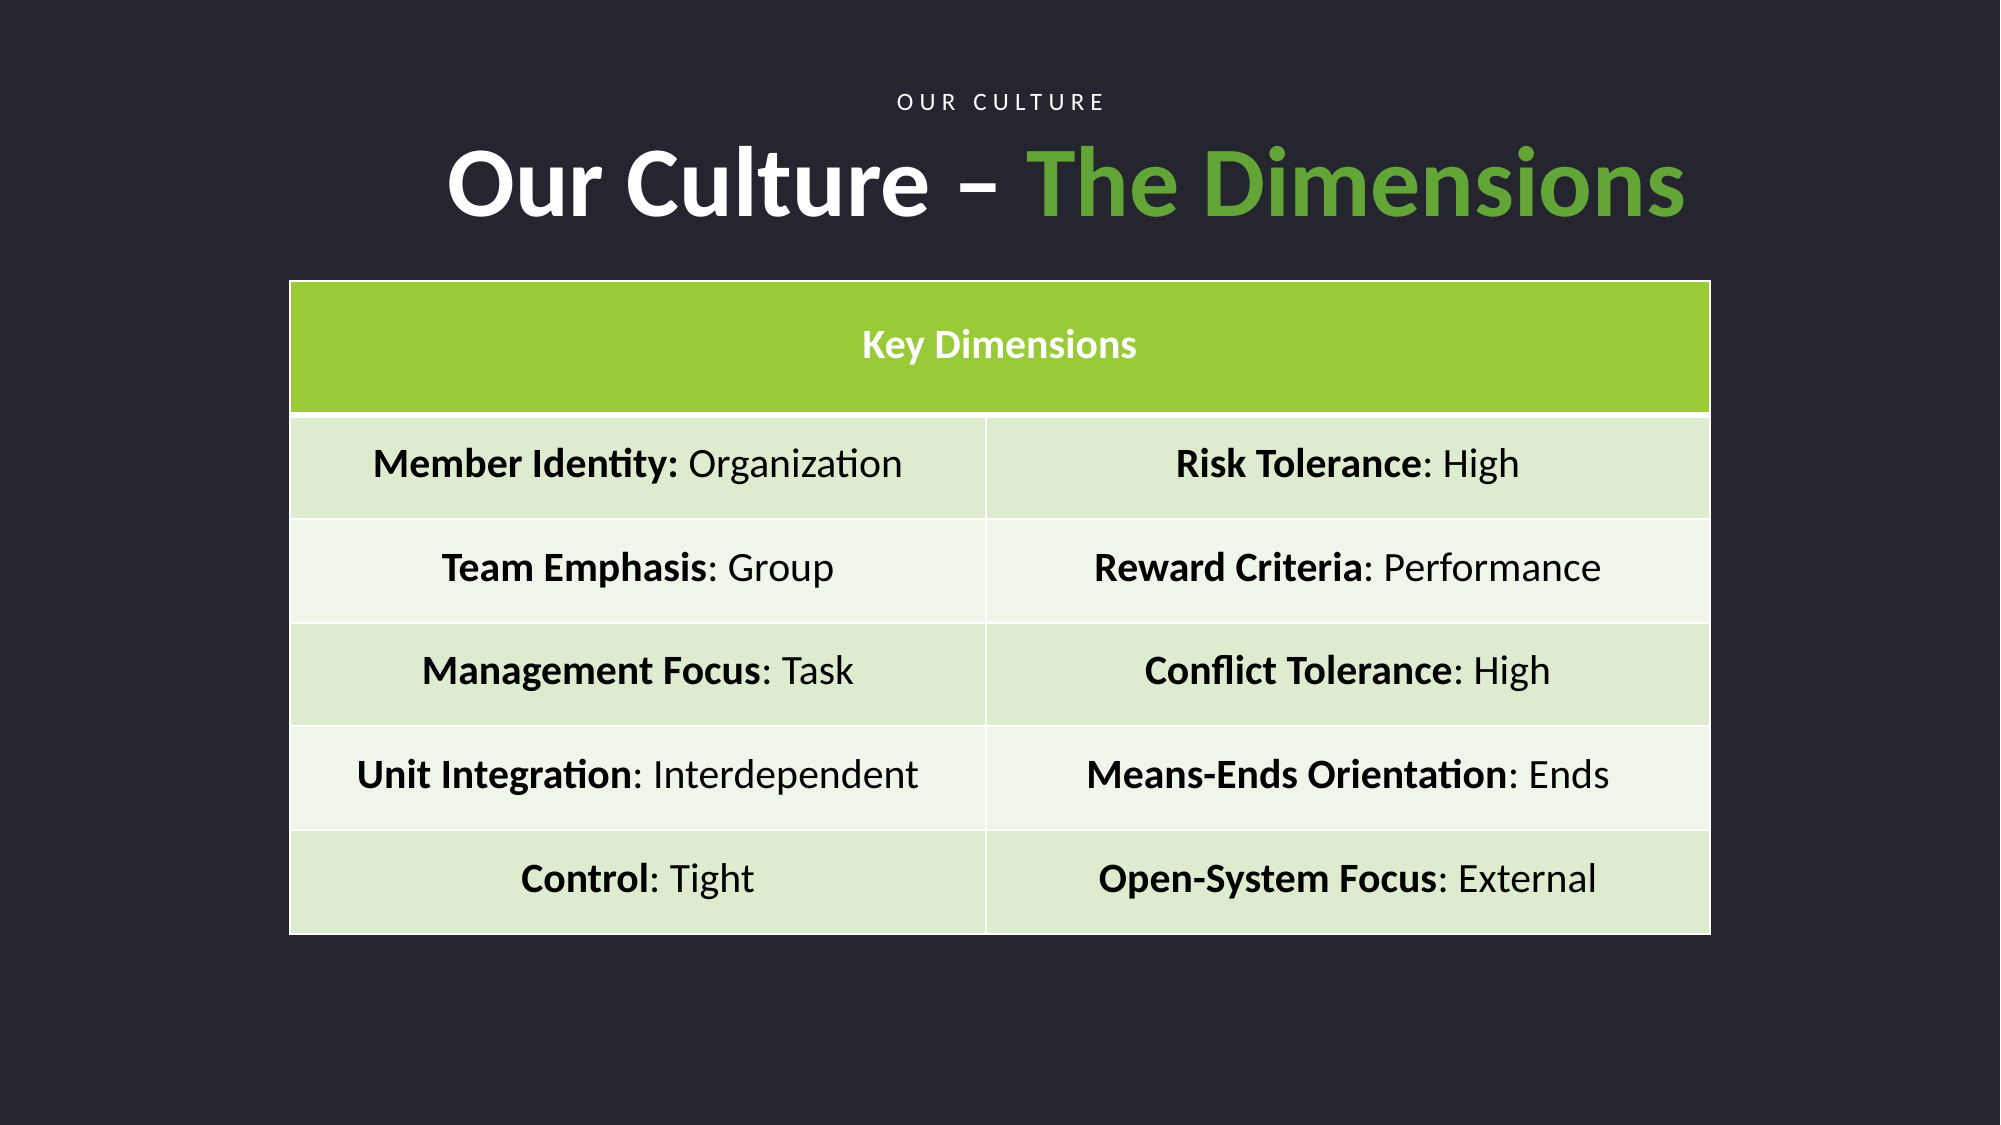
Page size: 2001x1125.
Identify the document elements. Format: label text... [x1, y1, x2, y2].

table_cell Risk Tolerance: High [987, 418, 1709, 518]
table_cell Team Emphasis: Group [291, 520, 985, 622]
table_cell Reward Criteria: Performance [987, 520, 1709, 622]
table_cell Means-Ends Orientation: Ends [987, 727, 1709, 829]
table_cell Management Focus: Task [291, 624, 985, 725]
text_box Our Culture – The Dimensions [250, 109, 1884, 245]
table_header Key Dimensions [291, 282, 1709, 412]
table_cell Open-System Focus: External [987, 831, 1709, 933]
table_cell Unit Integration: Interdependent [291, 727, 985, 829]
table_cell Control: Tight [291, 831, 985, 933]
table_cell Conflict Tolerance: High [987, 624, 1709, 725]
table_cell Member Identity: Organization [291, 418, 985, 518]
text_box OUR CULTURE [628, 77, 1372, 123]
